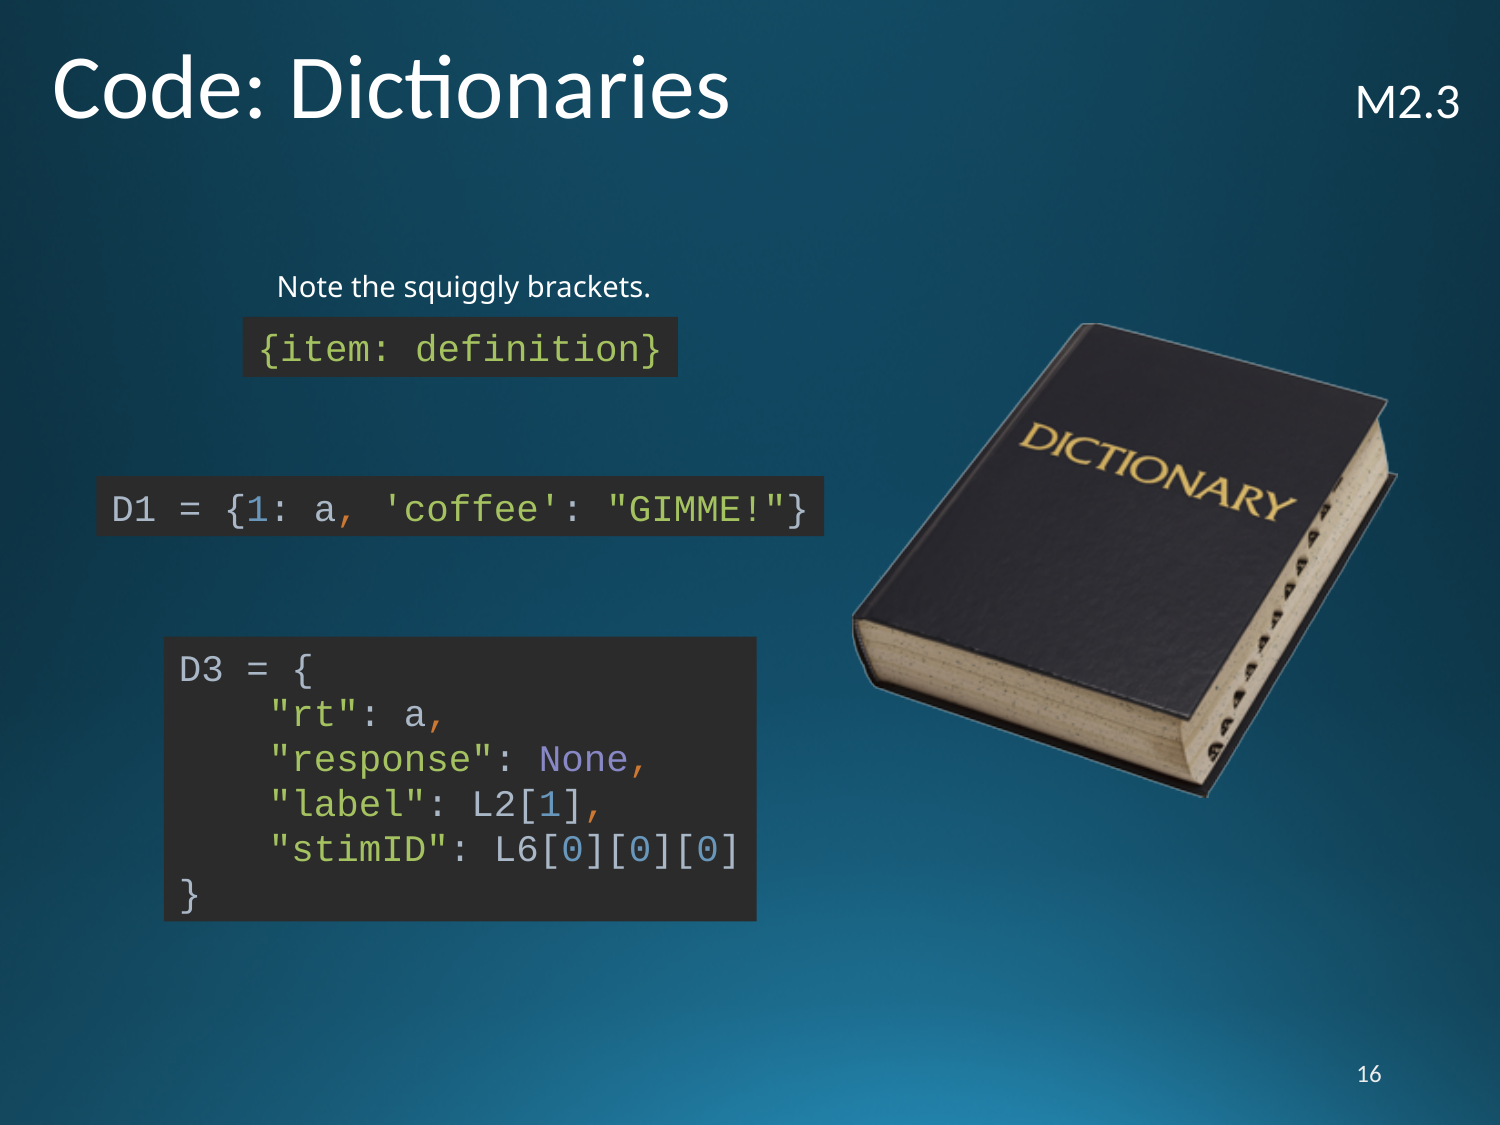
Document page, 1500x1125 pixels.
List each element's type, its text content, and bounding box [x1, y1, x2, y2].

picture [0, 0, 1500, 1125]
title Code: Dictionaries M2.3 [37, 0, 1500, 198]
text_box {item: definition} [242, 316, 678, 377]
text_box Note the squiggly brackets. [261, 260, 667, 311]
slide_number 16 [1059, 1042, 1397, 1103]
text_box D3 = { "rt": a, "response": None, "label": L2[1], "stimID": L6[0][0][0] } [163, 636, 757, 922]
text_box D1 = {1: a, 'coffee': "GIMME!"} [96, 476, 825, 537]
